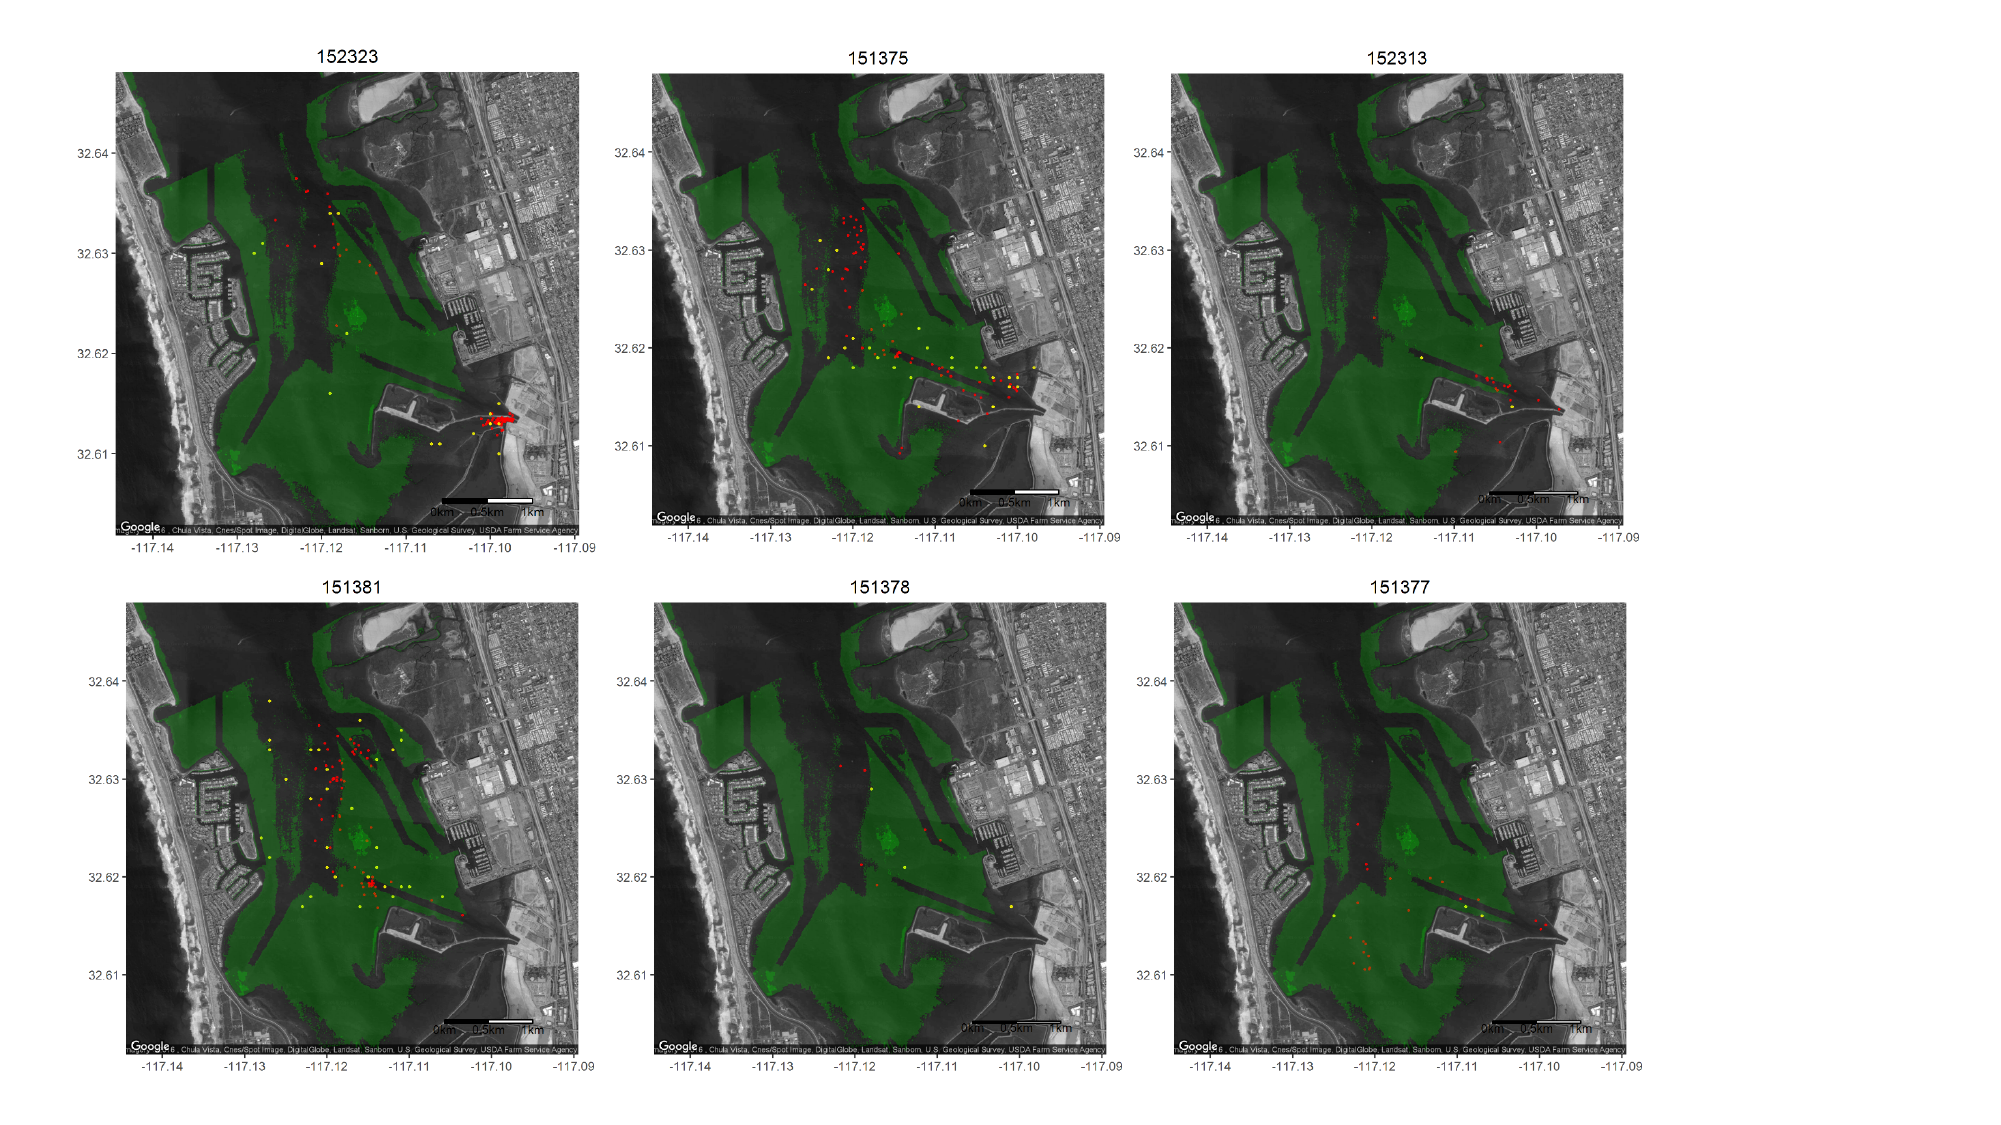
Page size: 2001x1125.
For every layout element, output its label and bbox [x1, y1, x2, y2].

picture [80, 572, 1652, 1098]
picture [61, 43, 1652, 569]
